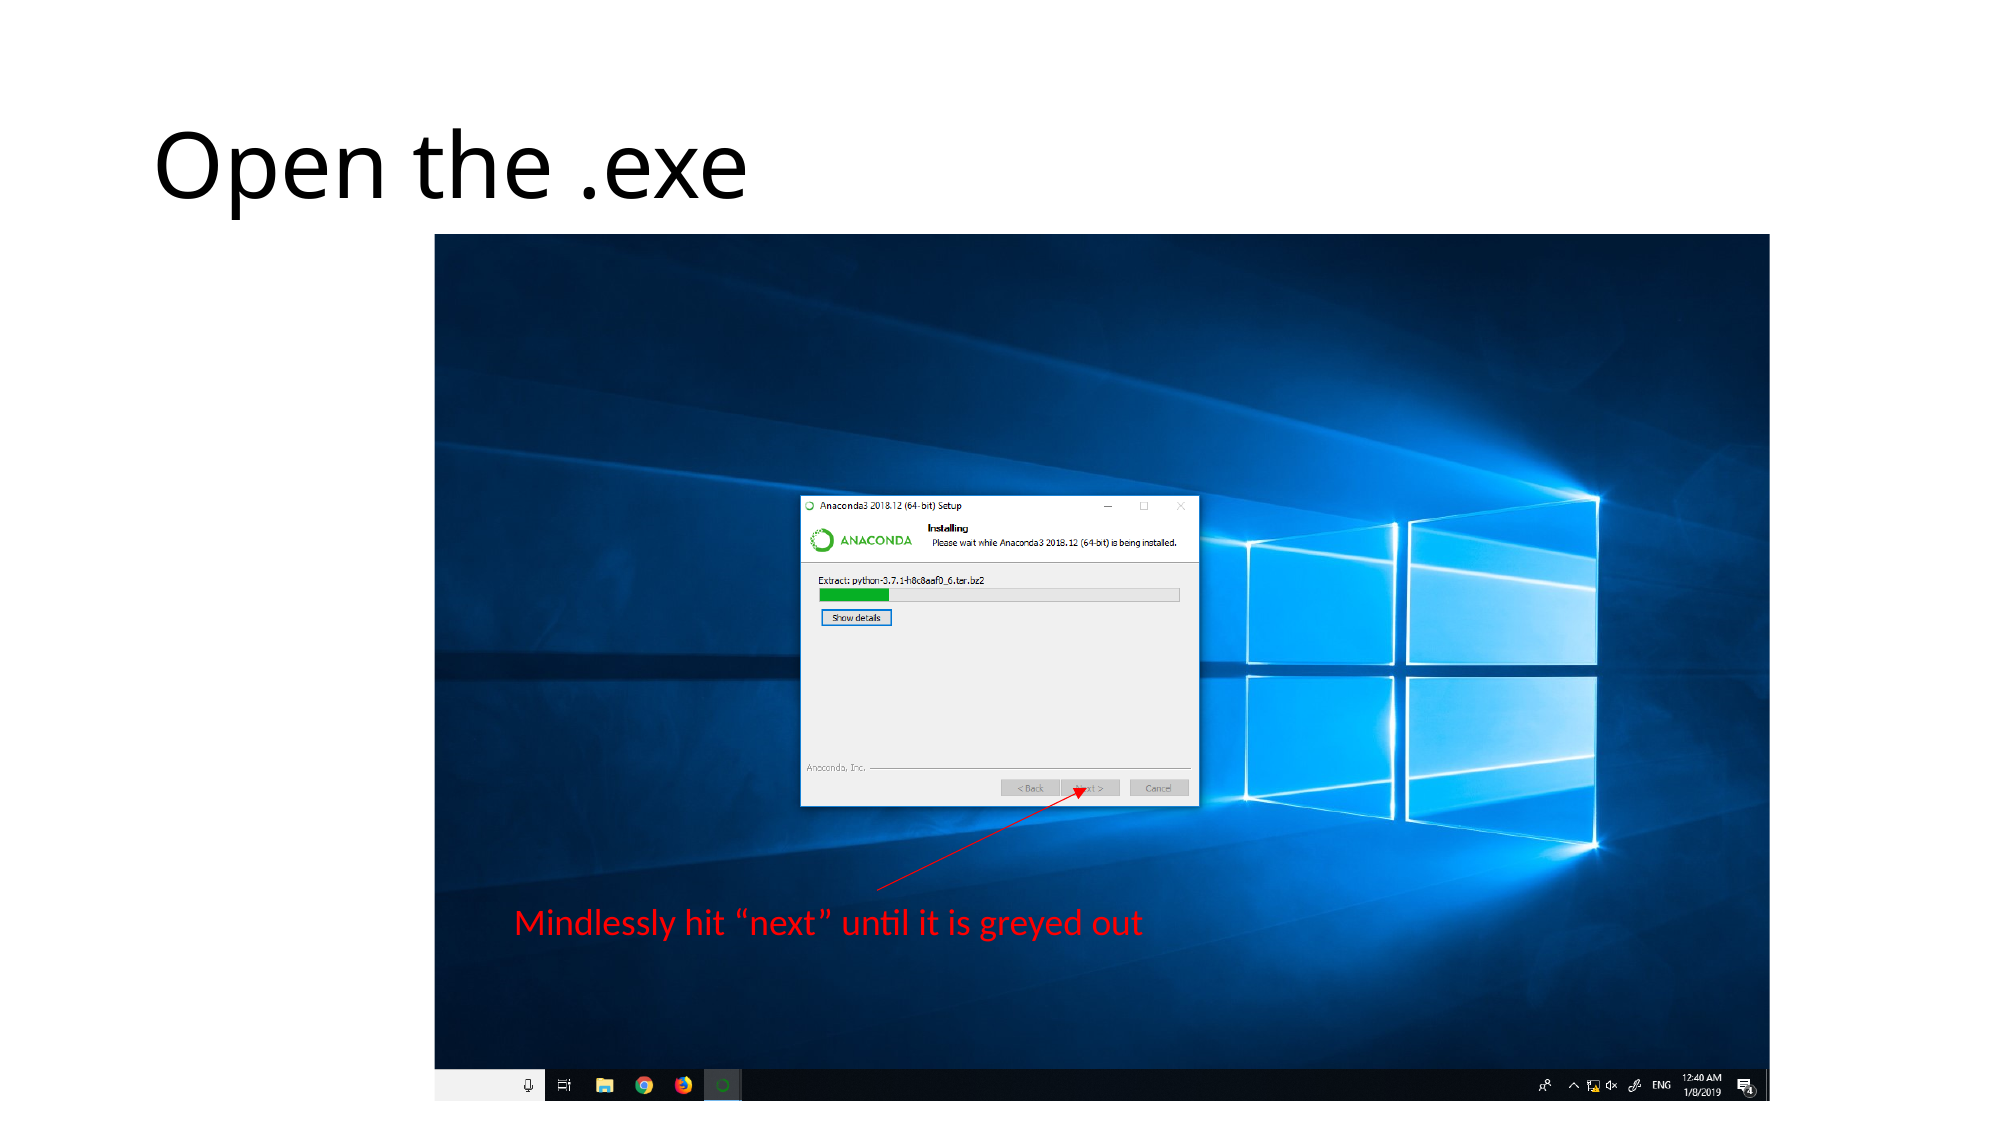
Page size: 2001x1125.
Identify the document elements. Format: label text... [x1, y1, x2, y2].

picture [434, 234, 1770, 1101]
title Open the .exe [137, 59, 1863, 278]
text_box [876, 788, 1087, 891]
